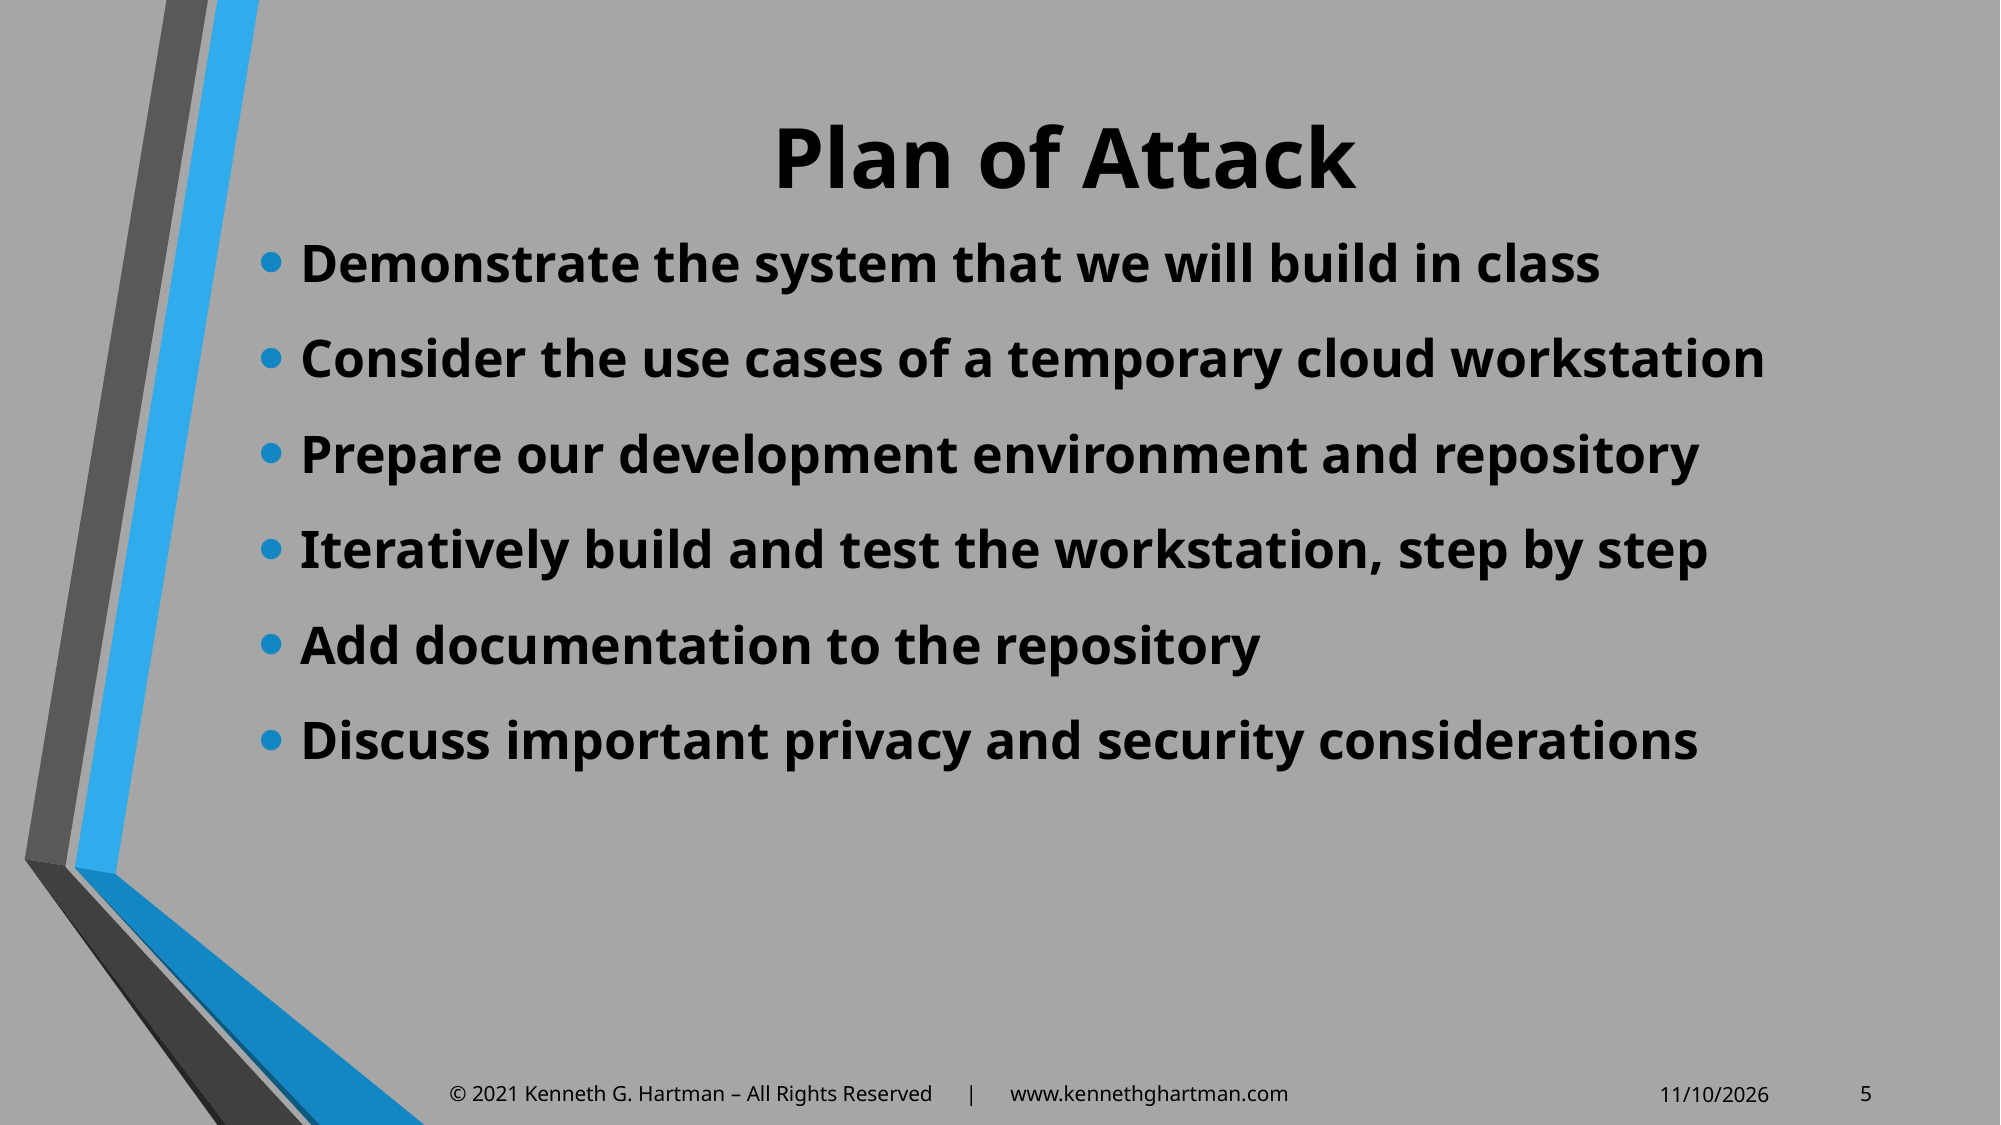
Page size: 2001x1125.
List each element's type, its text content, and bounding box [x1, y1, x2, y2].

footer © 2021 Kenneth G. Hartman – All Rights Reserved | www.kennethghartman.com [434, 1065, 1597, 1125]
title Plan of Attack [243, 70, 1887, 223]
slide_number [1597, 1066, 1784, 1125]
list Demonstrate the system that we will build in class Consider the use cases of a temporary cloud workstation Prepare our development environment and repository Iteratively build and test the workstation, step by step Add documentation to the repository Discuss important privacy and security considerations [243, 223, 1887, 950]
slide_number 5 [1796, 1065, 1887, 1125]
